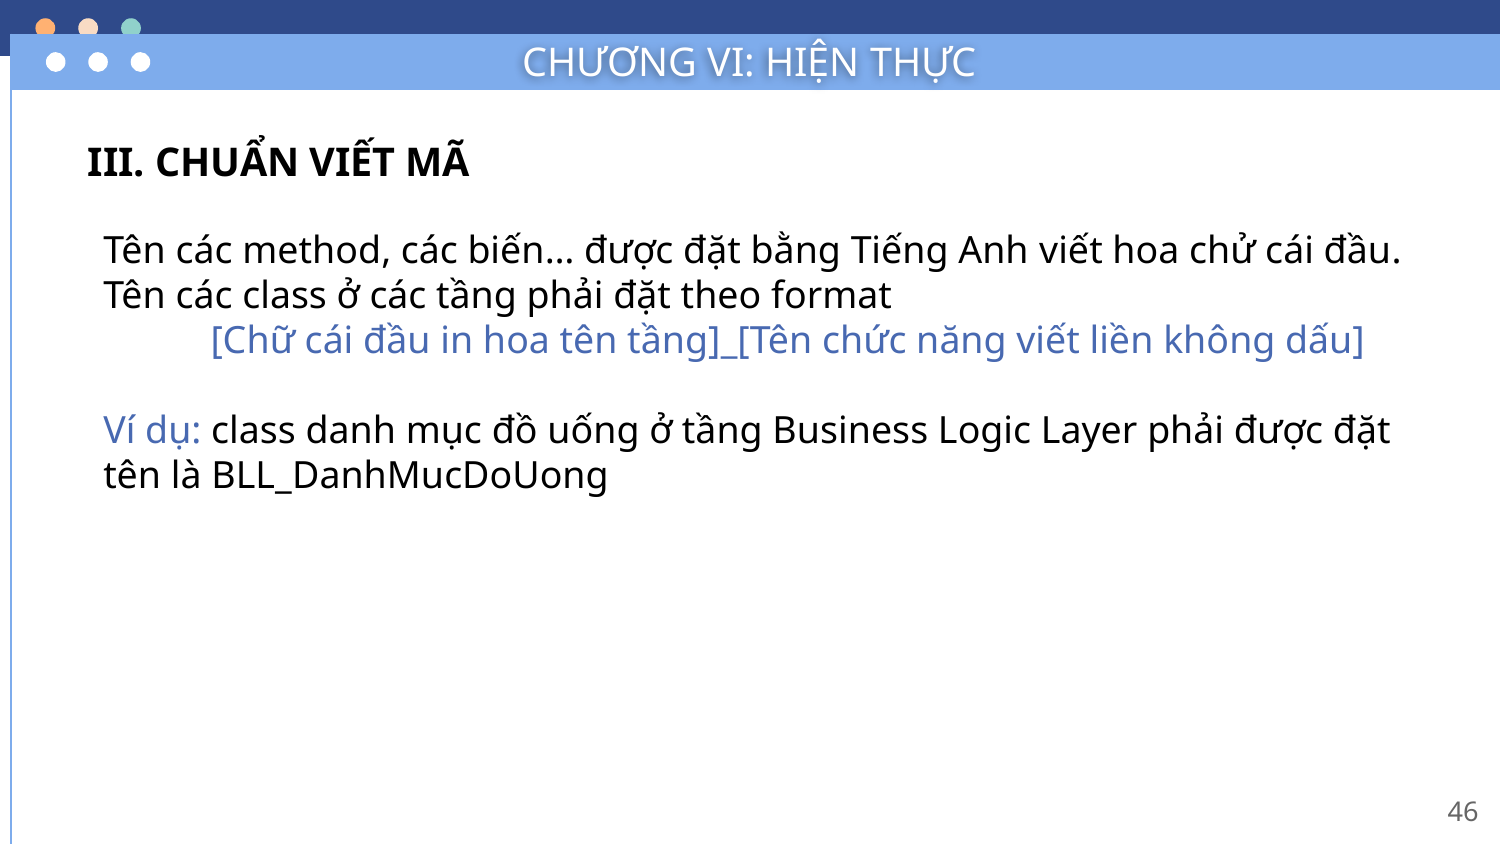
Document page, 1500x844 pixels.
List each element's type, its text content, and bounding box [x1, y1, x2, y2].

text_box Tên các method, các biến… được đặt bằng Tiếng Anh viết hoa chử cái đầu. Tên các class ở các tầng phải đặt theo format [Chữ cái đầu in hoa tên tầng]_[Tên chức năng viết liền không dấu] Ví dụ: class danh mục đồ uống ở tầng Business Logic Layer phải được đặt tên là BLL_DanhMucDoUong [88, 211, 1429, 512]
slide_number 46 [1403, 779, 1494, 844]
text_box CHƯƠNG VI: HIỆN THỰC [145, 21, 1355, 100]
title III. CHUẨN VIẾT MÃ [0, 107, 627, 247]
